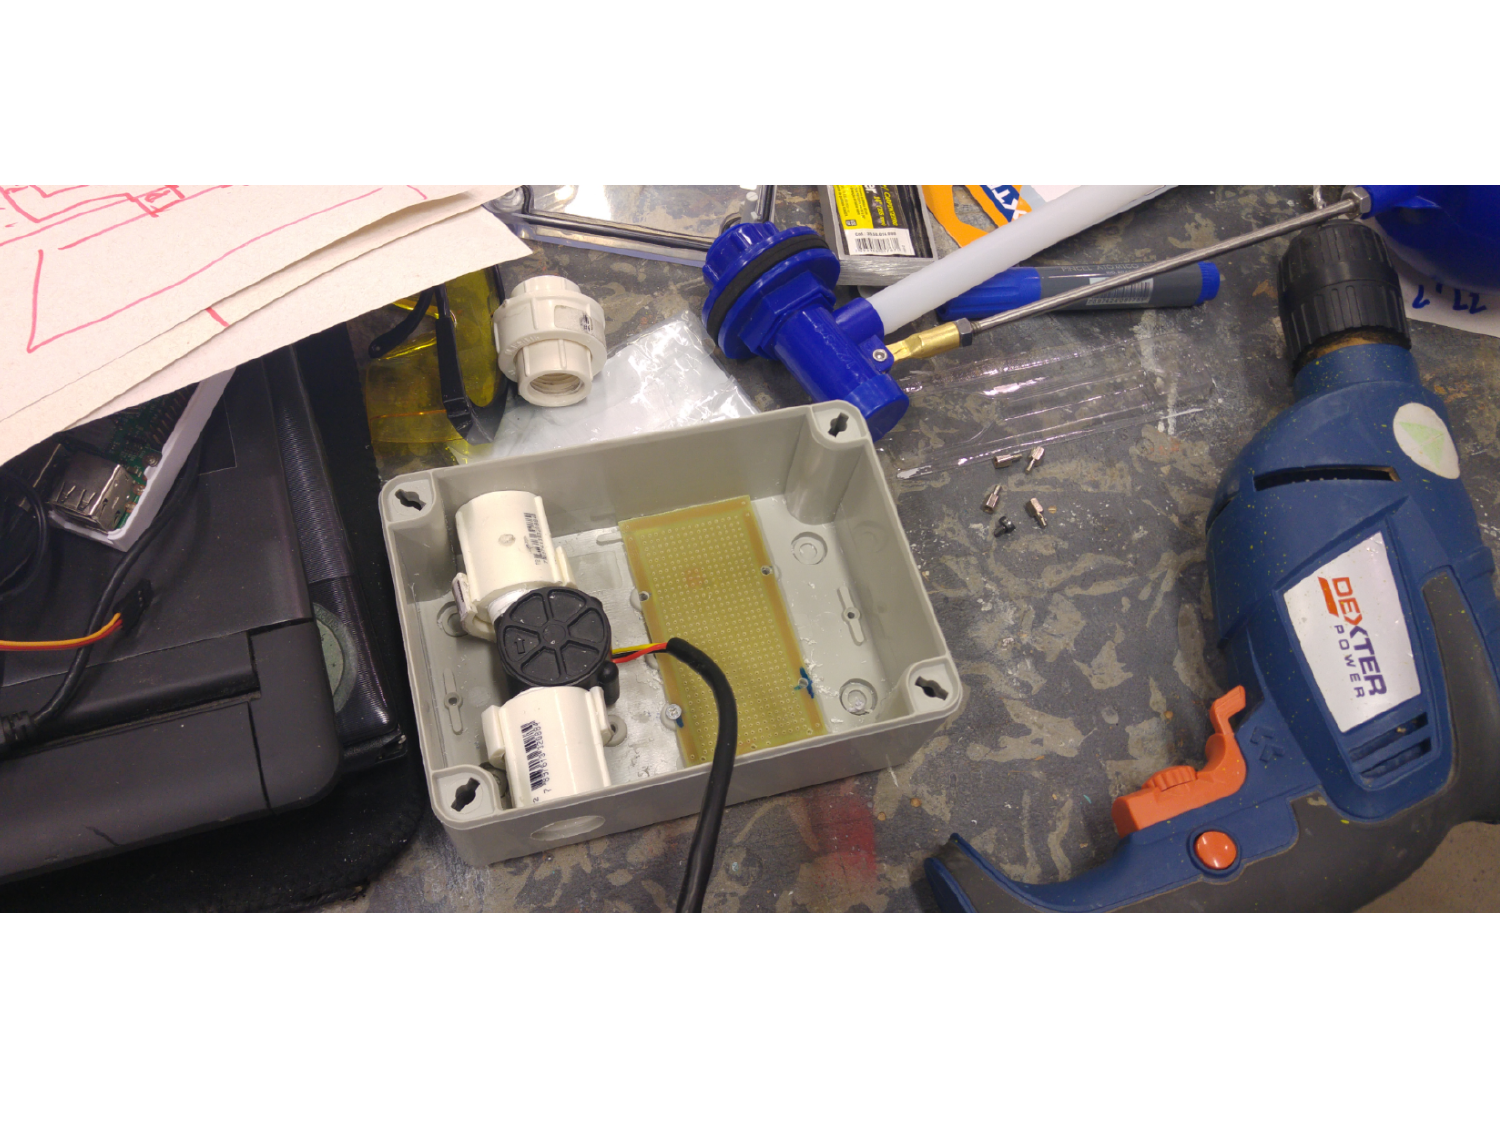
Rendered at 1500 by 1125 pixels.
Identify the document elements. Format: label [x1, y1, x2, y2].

picture [0, 185, 1500, 913]
